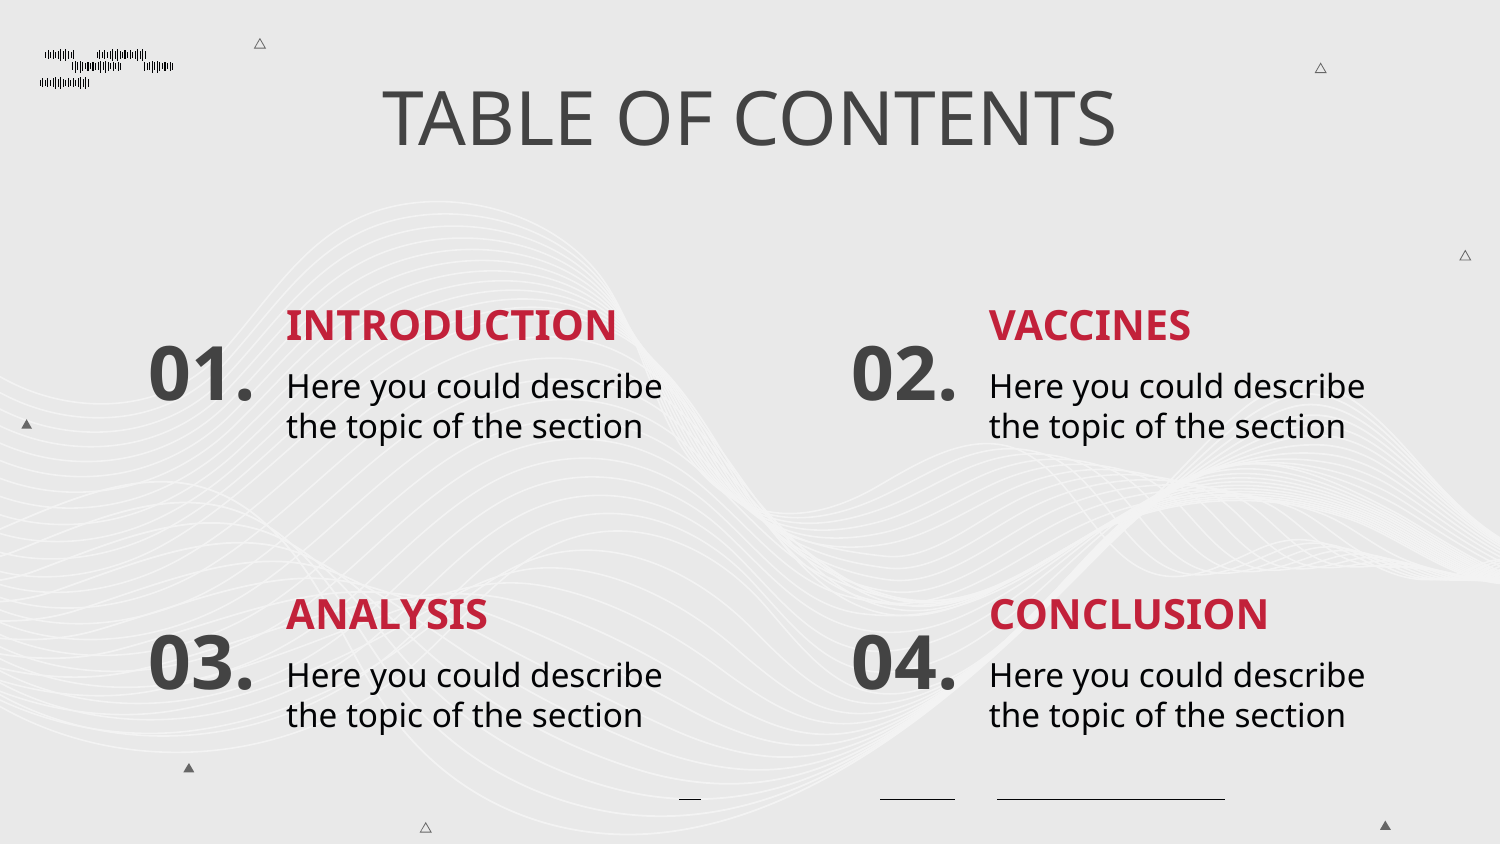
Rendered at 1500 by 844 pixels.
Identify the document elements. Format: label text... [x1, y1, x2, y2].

title 04. [820, 578, 989, 742]
subtitle ANALYSIS [287, 578, 680, 647]
title 03. [118, 578, 287, 742]
subtitle Here you could describe the topic of the section [989, 647, 1382, 742]
title TABLE OF CONTENTS [118, 68, 1382, 163]
subtitle Here you could describe the topic of the section [287, 647, 680, 742]
title 01. [118, 289, 287, 452]
title 02. [820, 289, 989, 452]
subtitle CONCLUSION [989, 578, 1382, 647]
subtitle Here you could describe the topic of the section [287, 357, 680, 452]
subtitle Here you could describe the topic of the section [989, 357, 1382, 452]
subtitle VACCINES [989, 289, 1382, 357]
subtitle INTRODUCTION [287, 289, 680, 357]
